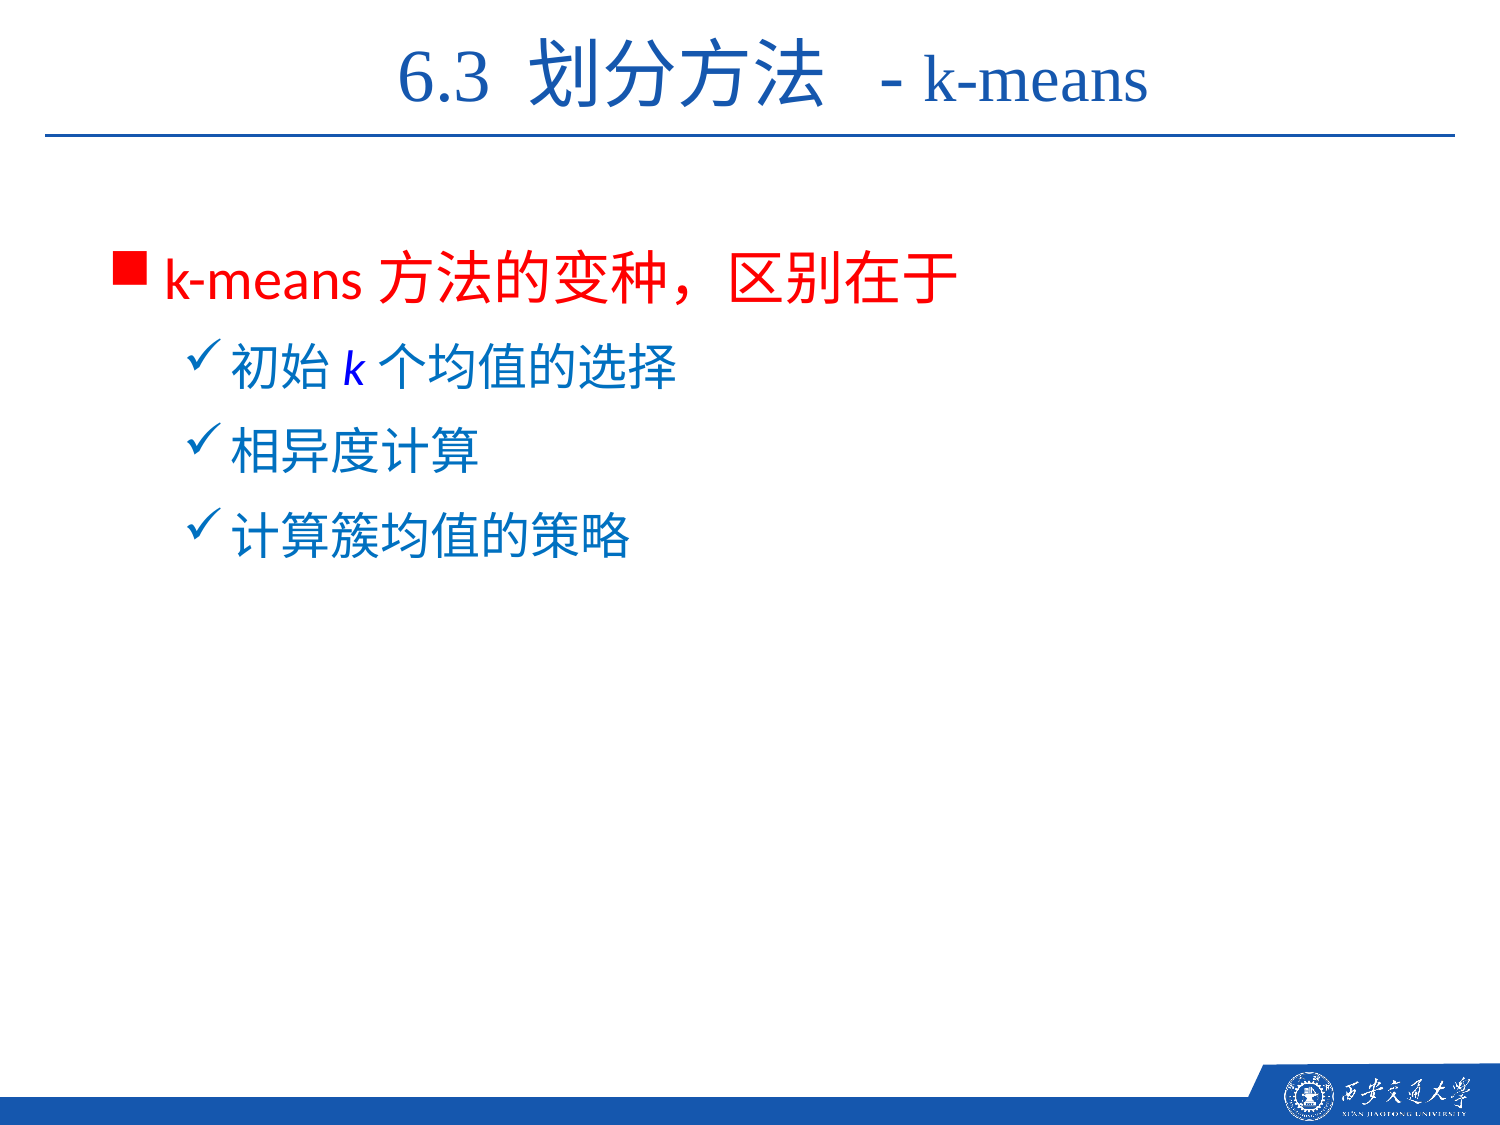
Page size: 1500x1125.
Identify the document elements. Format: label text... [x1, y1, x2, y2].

text_box k-means方法的变种，区别在于 初始k个均值的选择 相异度计算 计算簇均值的策略 [93, 212, 1407, 913]
text_box 6.3 划分方法 - k-means [76, 19, 1471, 124]
